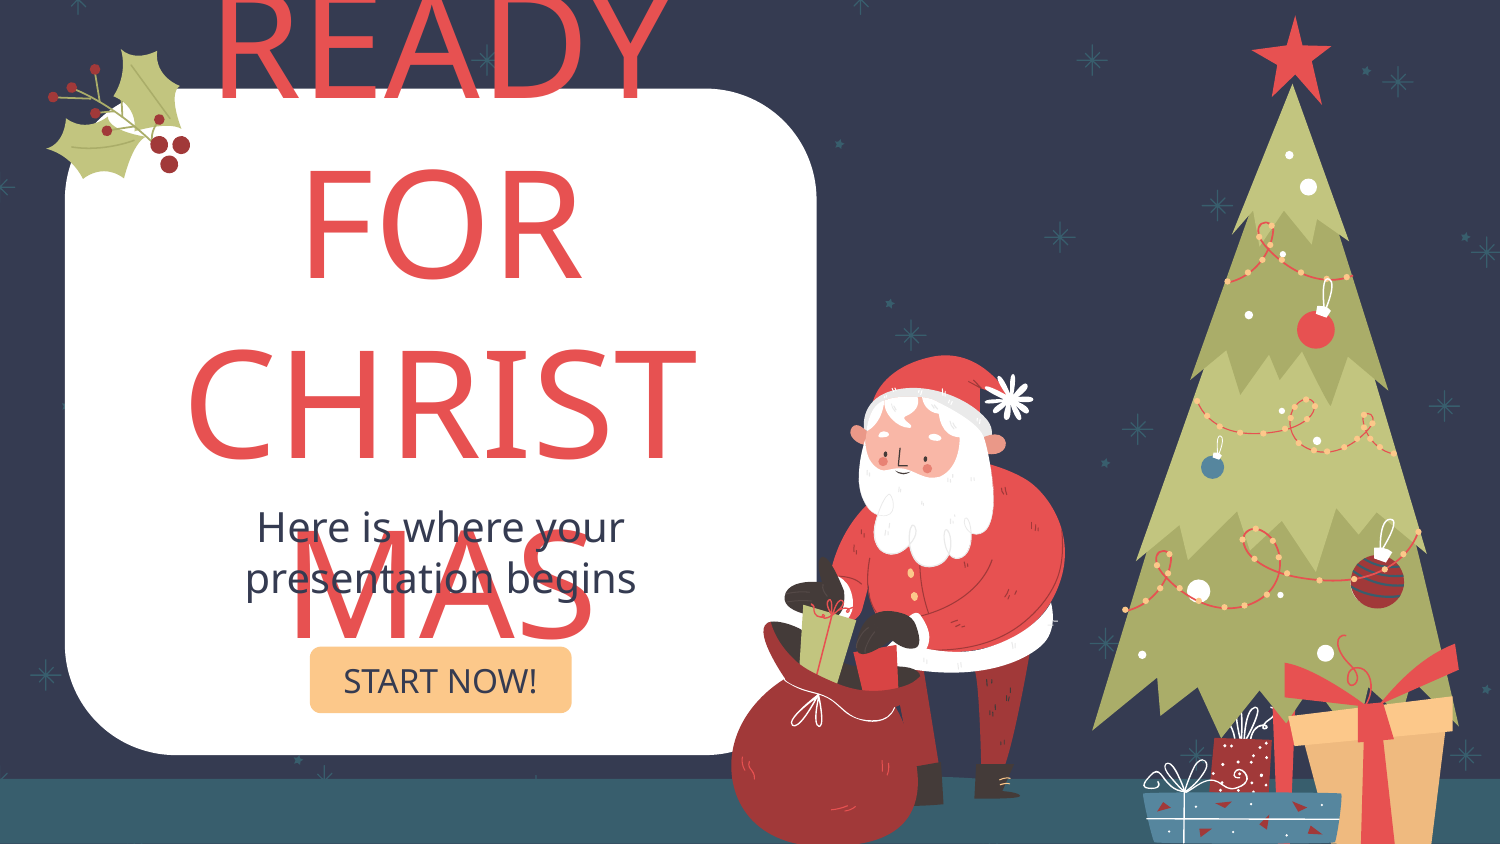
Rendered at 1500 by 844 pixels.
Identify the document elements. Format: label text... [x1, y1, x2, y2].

title READY FOR CHRISTMAS [160, 130, 721, 487]
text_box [45, 48, 191, 180]
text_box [1091, 15, 1460, 844]
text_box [1141, 758, 1344, 844]
text_box [64, 188, 719, 756]
text_box START NOW! [309, 646, 572, 714]
subtitle Here is where your presentation begins [215, 486, 666, 617]
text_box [724, 355, 1068, 844]
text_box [1284, 634, 1460, 844]
text_box [195, 88, 817, 356]
